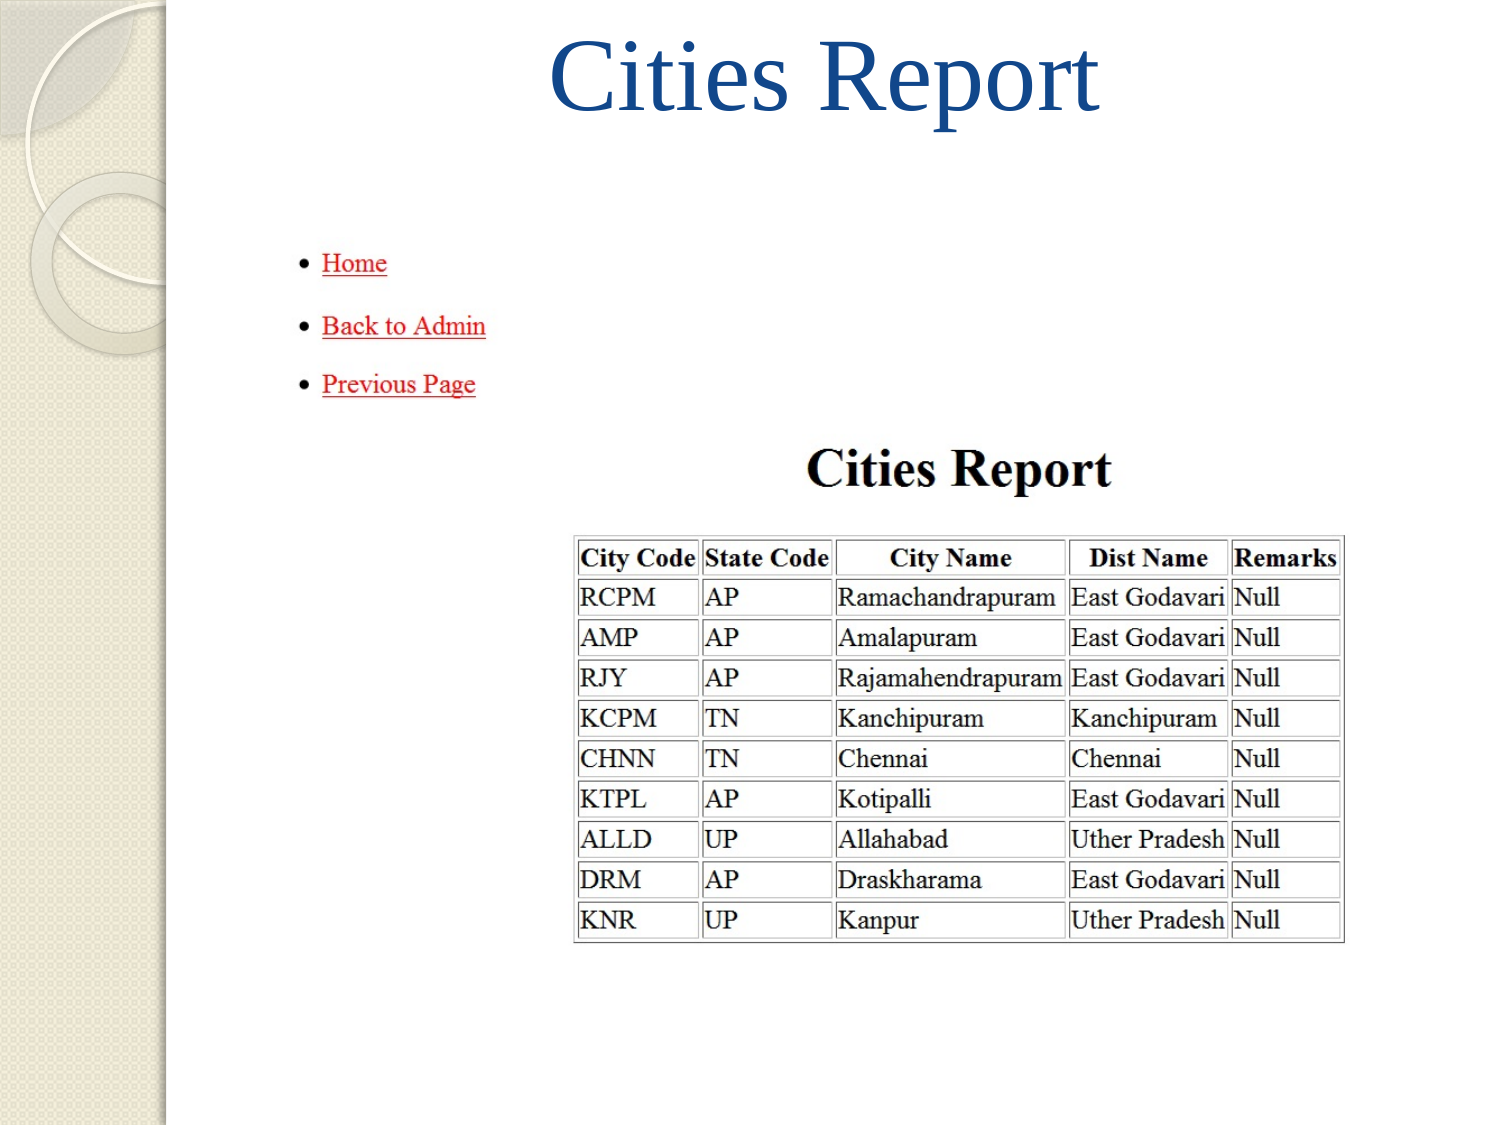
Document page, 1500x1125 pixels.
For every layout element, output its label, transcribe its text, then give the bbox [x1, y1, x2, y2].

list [282, 237, 1419, 1026]
title Cities Report [150, 0, 1500, 138]
